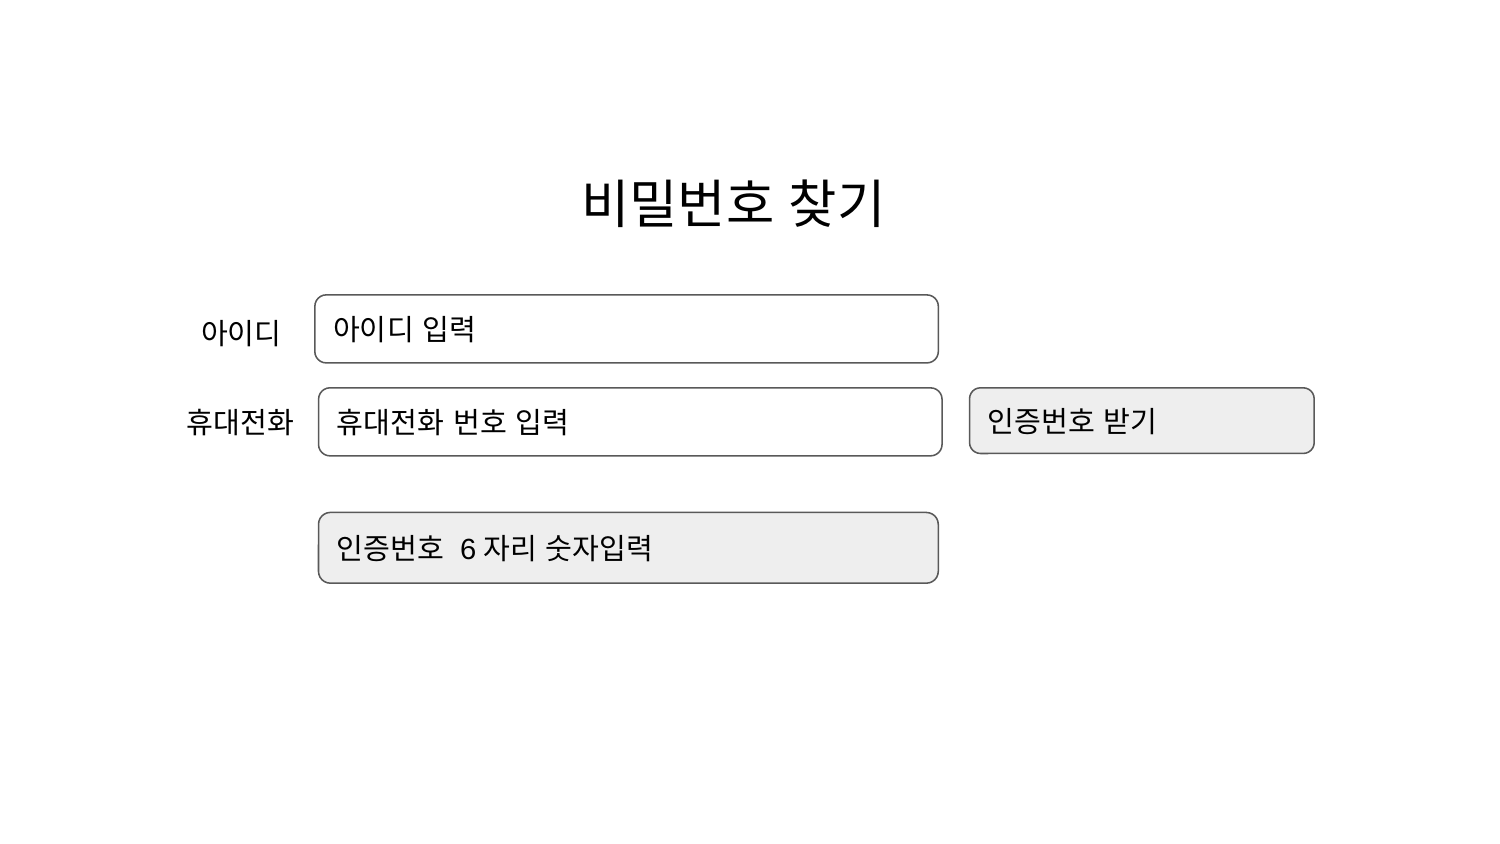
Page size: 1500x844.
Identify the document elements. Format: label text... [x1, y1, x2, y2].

text_box 휴대전화 번호 입력 [323, 387, 943, 456]
text_box 인증번호 받기 [969, 387, 1315, 454]
text_box 인증번호 6자리 숫자입력 [318, 512, 939, 584]
text_box 아이디 입력 [316, 294, 939, 363]
text_box 아이디 [186, 300, 333, 366]
title 비밀번호 찾기 [566, 156, 933, 251]
text_box 휴대전화 [171, 388, 378, 454]
